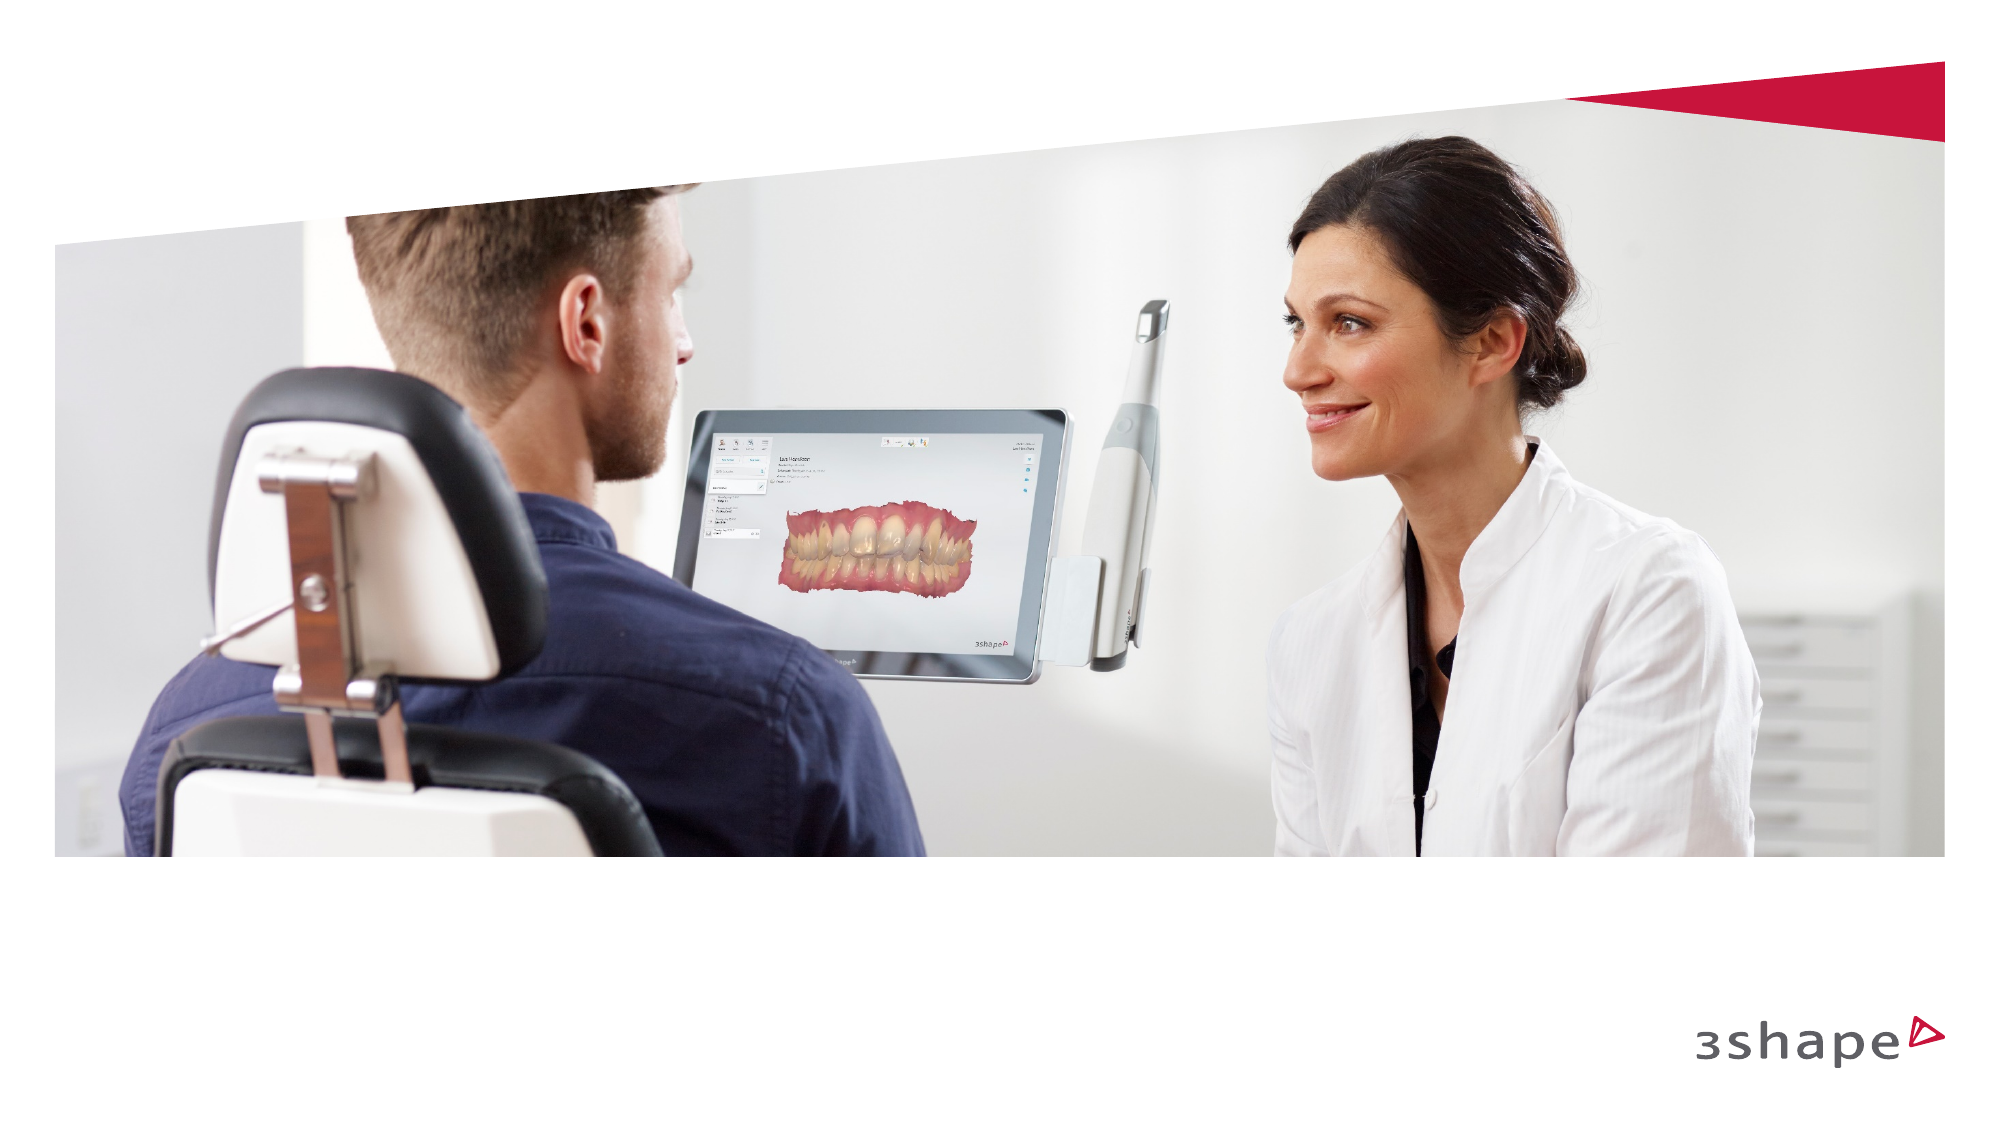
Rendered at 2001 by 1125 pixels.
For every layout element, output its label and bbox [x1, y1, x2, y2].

picture [54, 98, 1945, 858]
